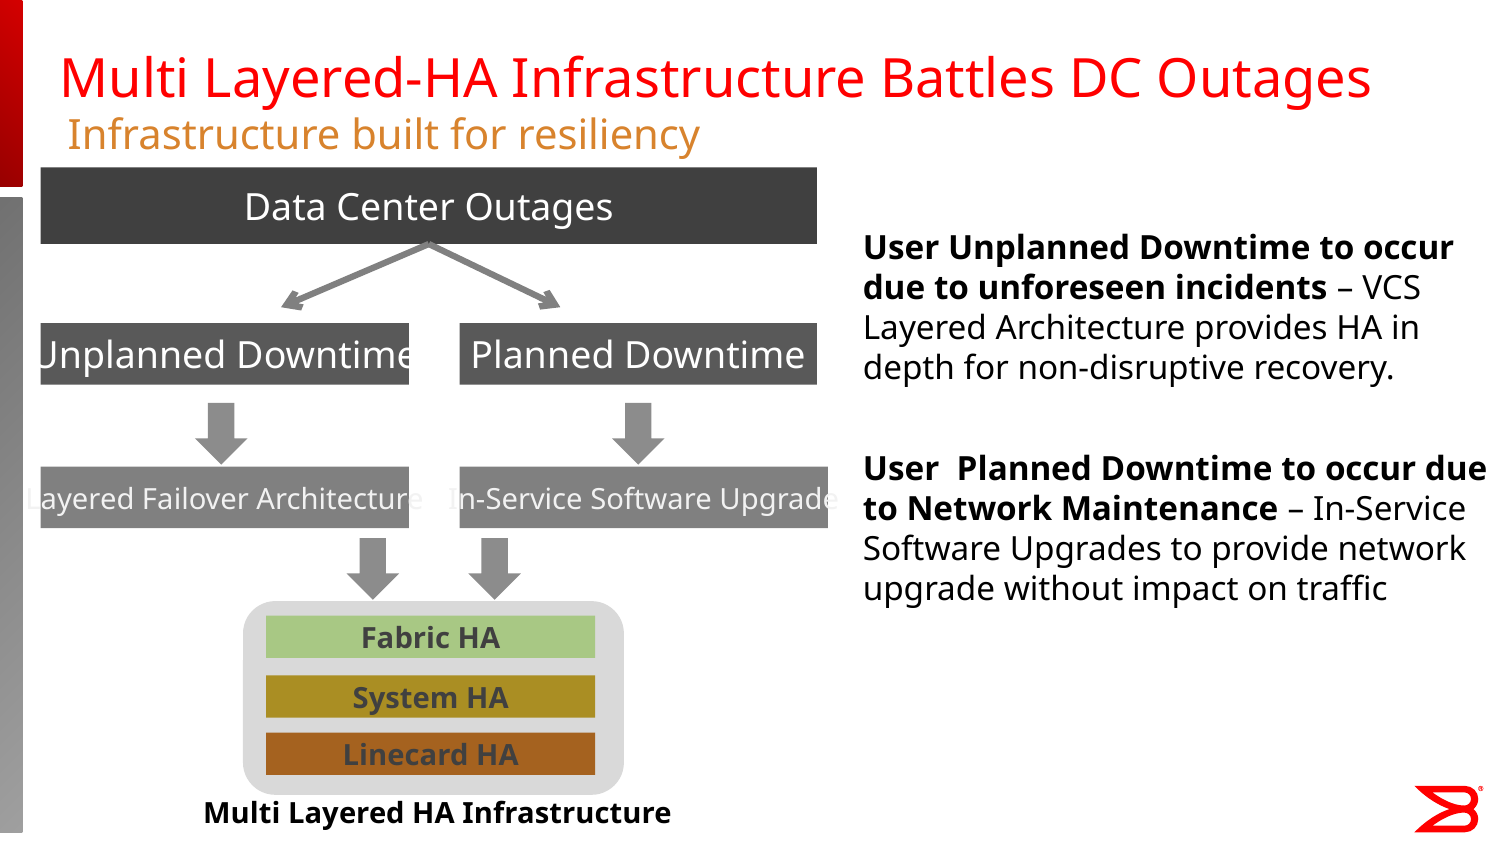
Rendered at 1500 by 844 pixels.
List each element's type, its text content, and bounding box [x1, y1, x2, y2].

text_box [40, 167, 829, 796]
text_box Multi Layered HA Infrastructure [156, 804, 719, 830]
title Multi Layered-HA Infrastructure Battles DC Outages [44, 39, 1500, 118]
text_box User Planned Downtime to occur due to Network Maintenance – In-Service Software Upgrades to provide network upgrade without impact on traffic [862, 447, 1500, 608]
list Infrastructure built for resiliency [52, 104, 1399, 168]
text_box User Unplanned Downtime to occur due to unforeseen incidents – VCS Layered Architecture provides HA in depth for non-disruptive recovery. [862, 226, 1500, 387]
